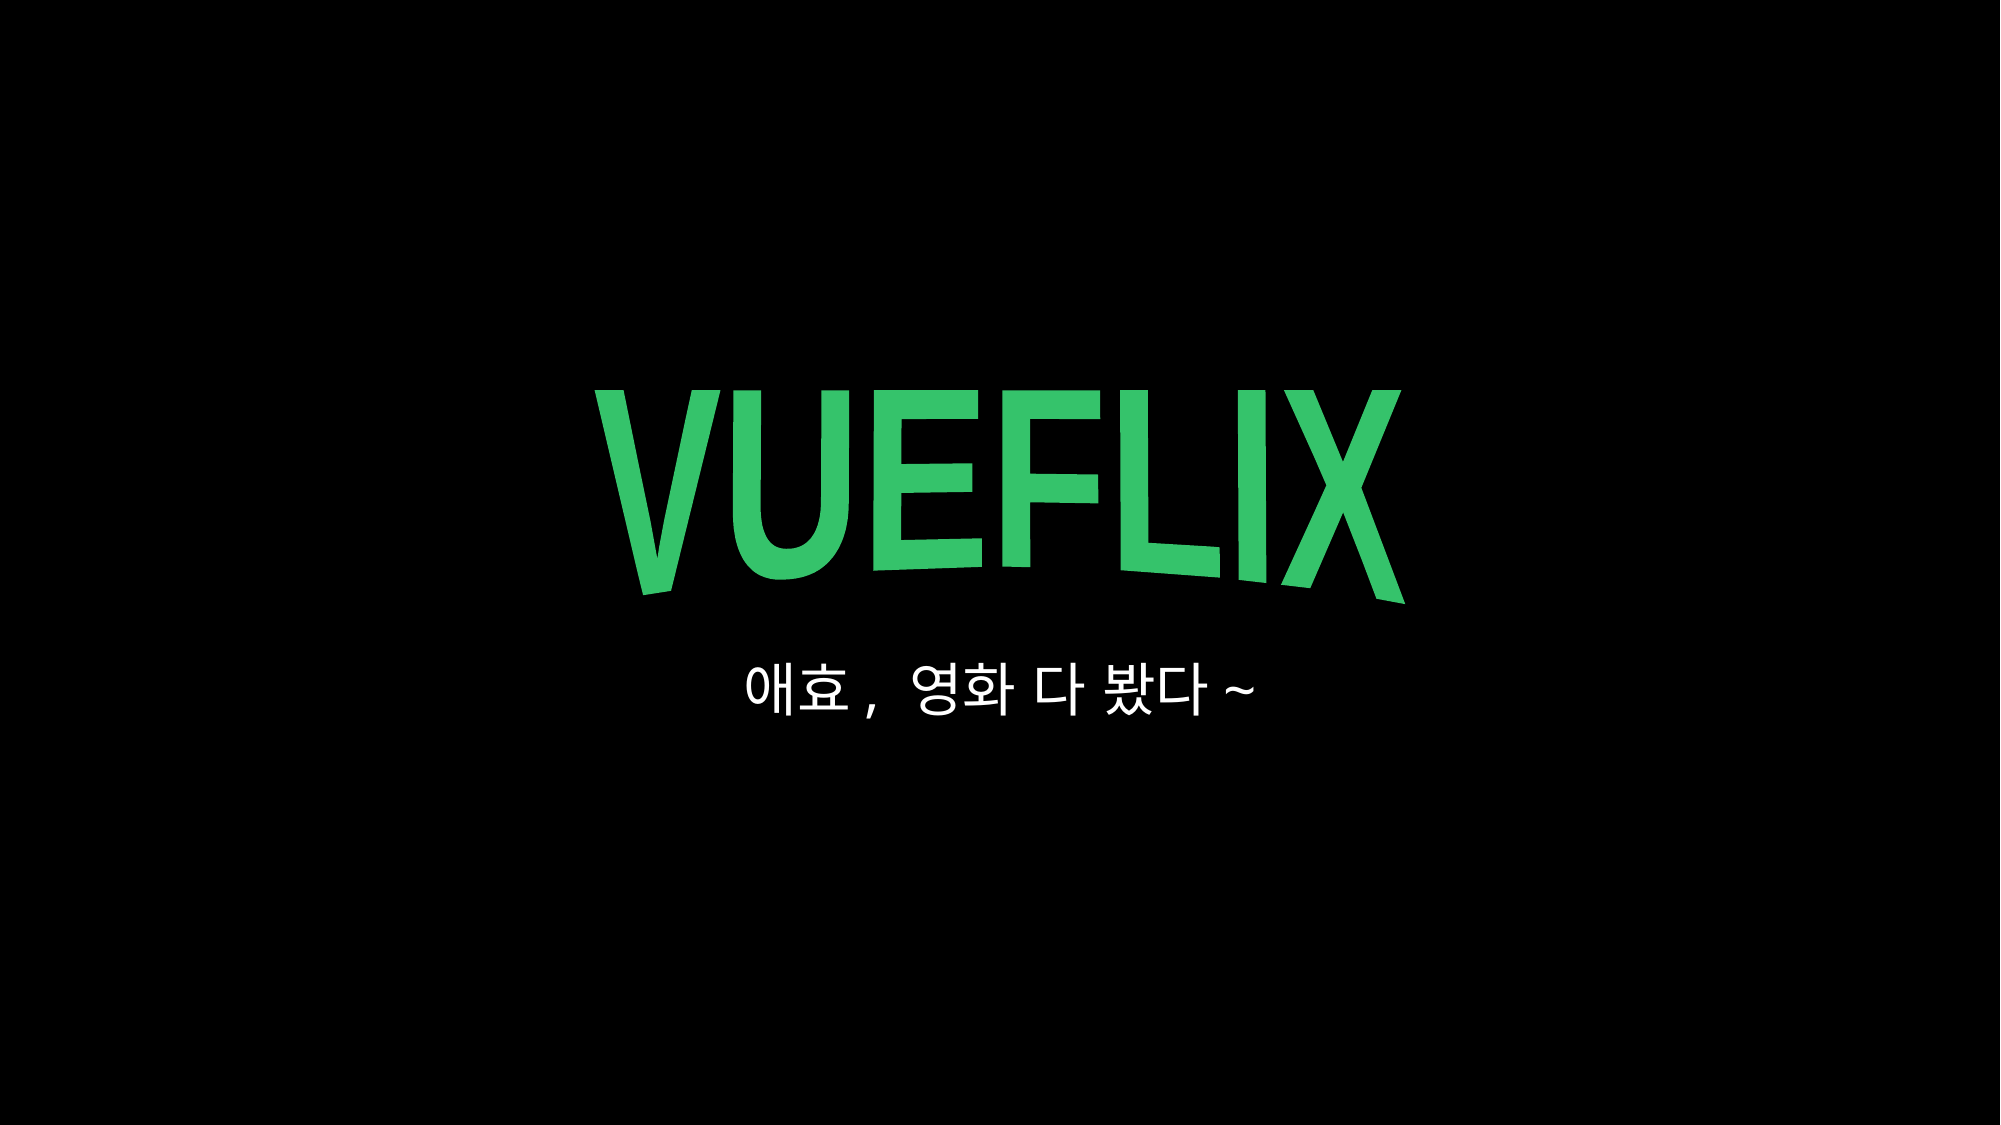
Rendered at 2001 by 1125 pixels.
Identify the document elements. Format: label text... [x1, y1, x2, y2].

text_box 애효, 영화 다 봤다~ [552, 645, 1448, 730]
